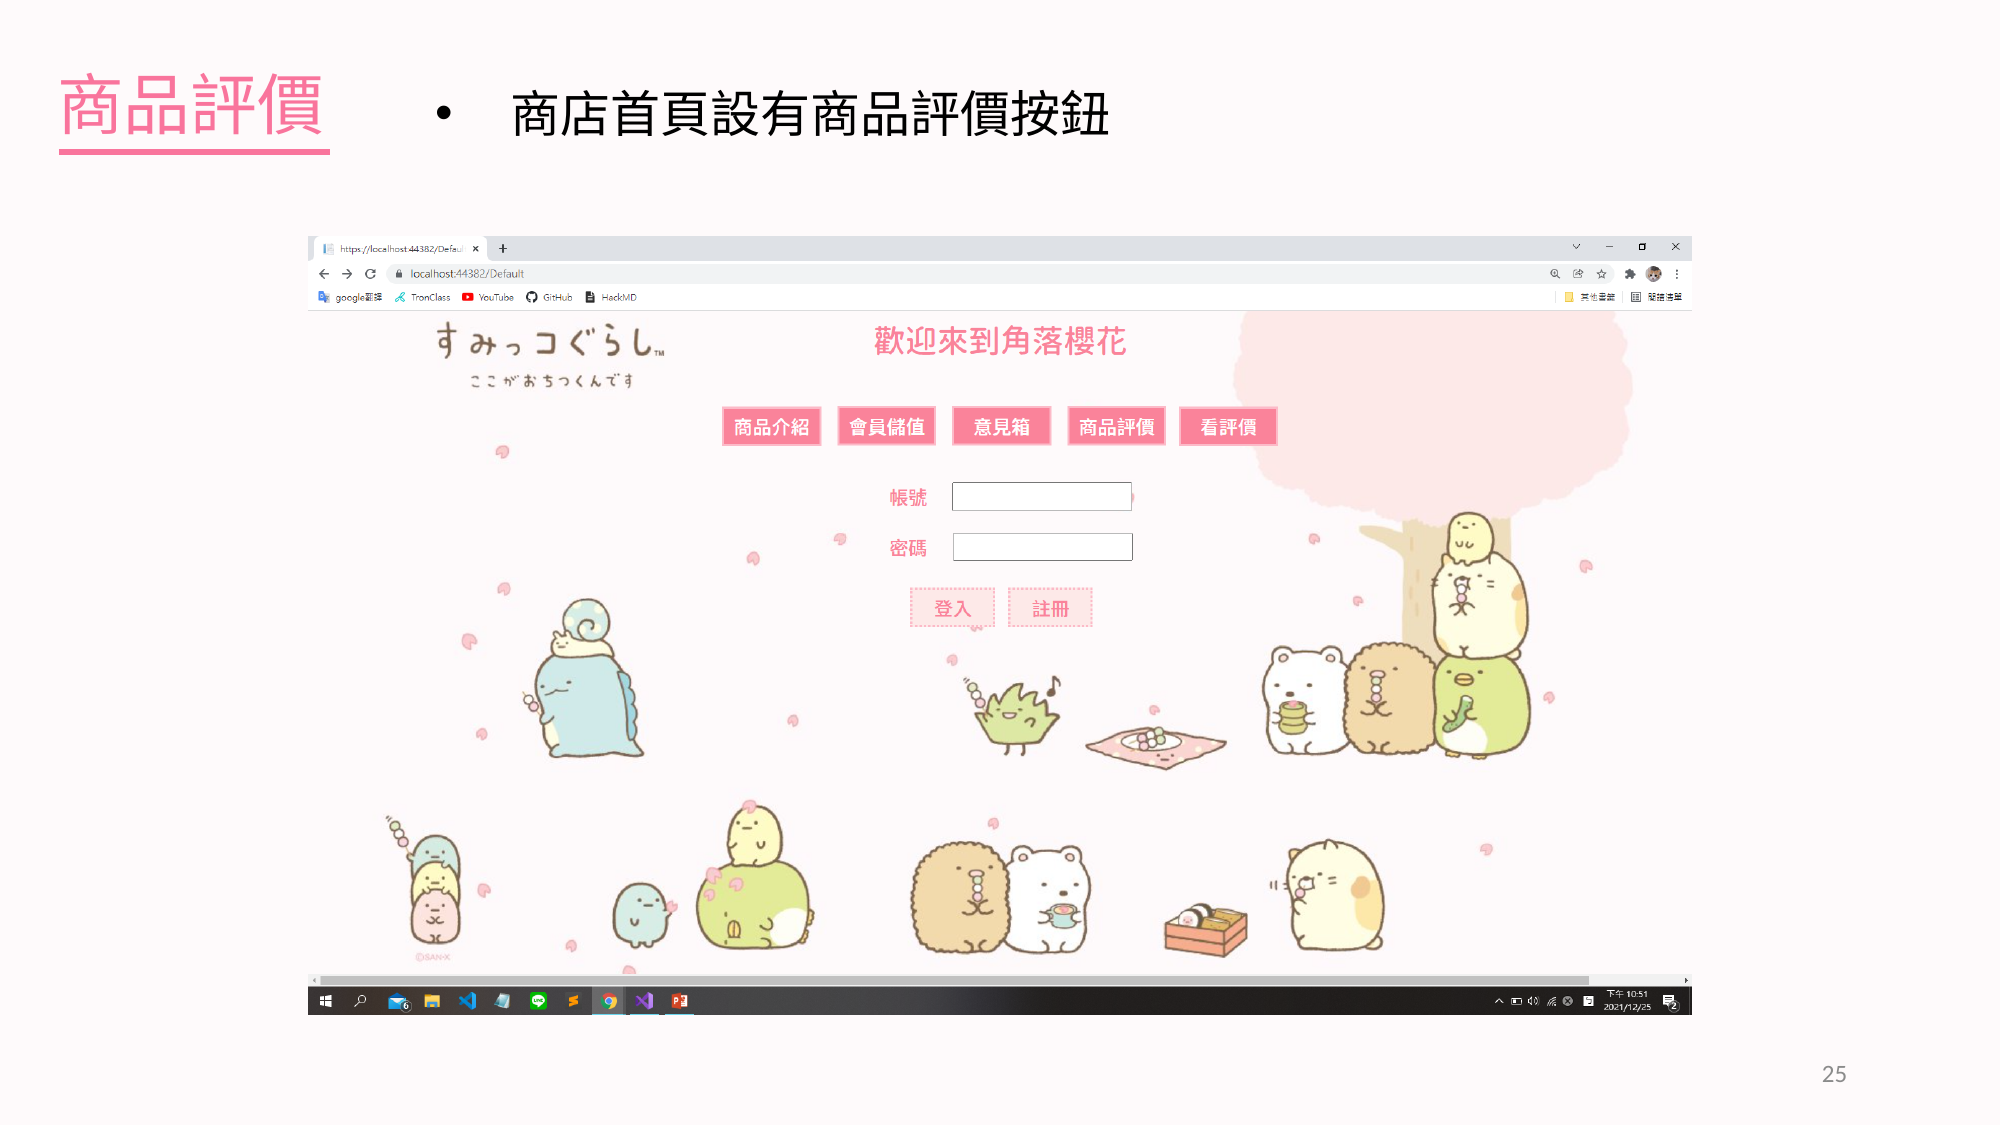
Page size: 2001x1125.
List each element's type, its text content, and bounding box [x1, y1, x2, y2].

picture [308, 236, 1692, 1015]
slide_number 25 [1412, 1042, 1863, 1103]
text_box 商店首頁設有商品評價按鈕 [420, 75, 1976, 150]
text_box 商品評價 [42, 55, 354, 150]
